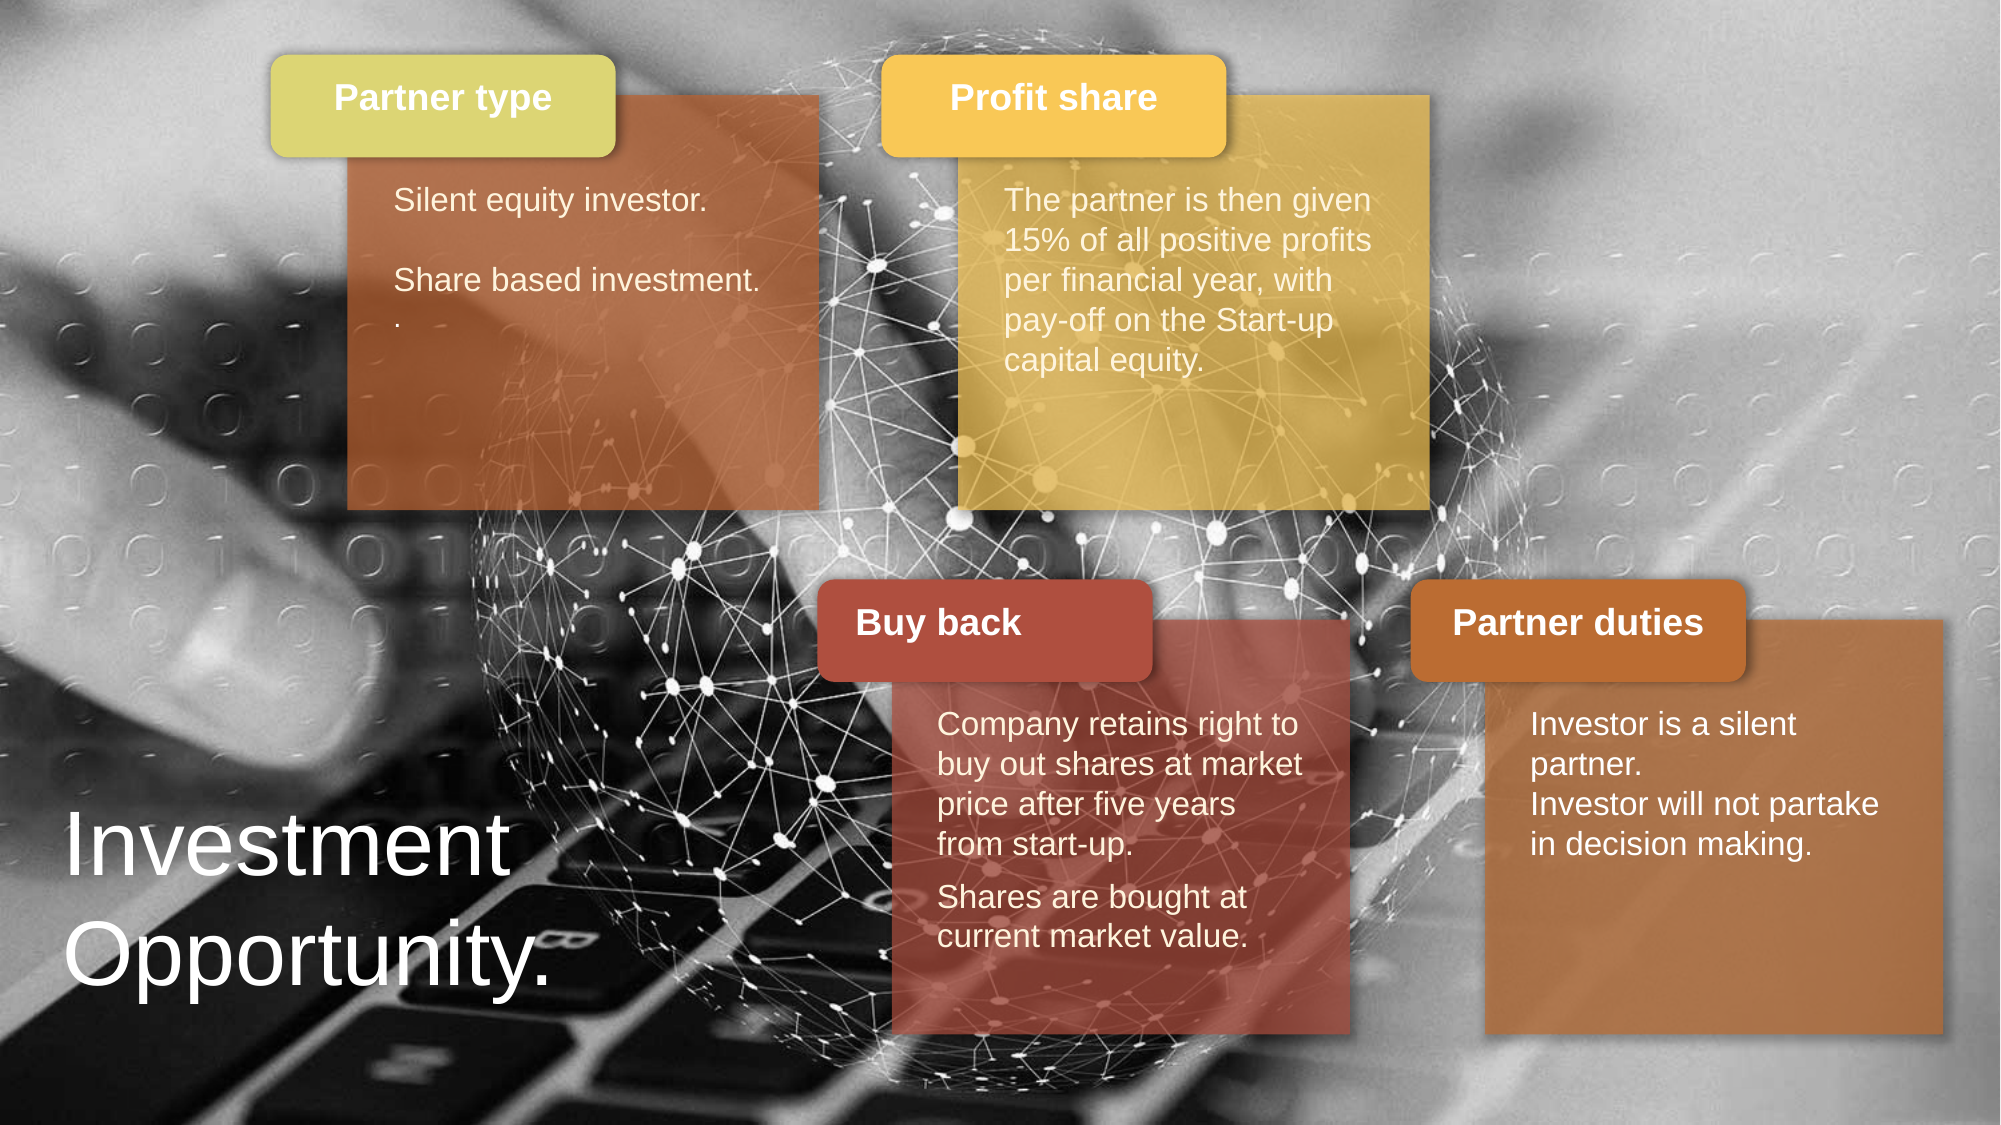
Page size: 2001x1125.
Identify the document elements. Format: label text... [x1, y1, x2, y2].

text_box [270, 54, 1430, 511]
text_box Investment Opportunity. [56, 783, 724, 1004]
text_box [724, 579, 1944, 1035]
